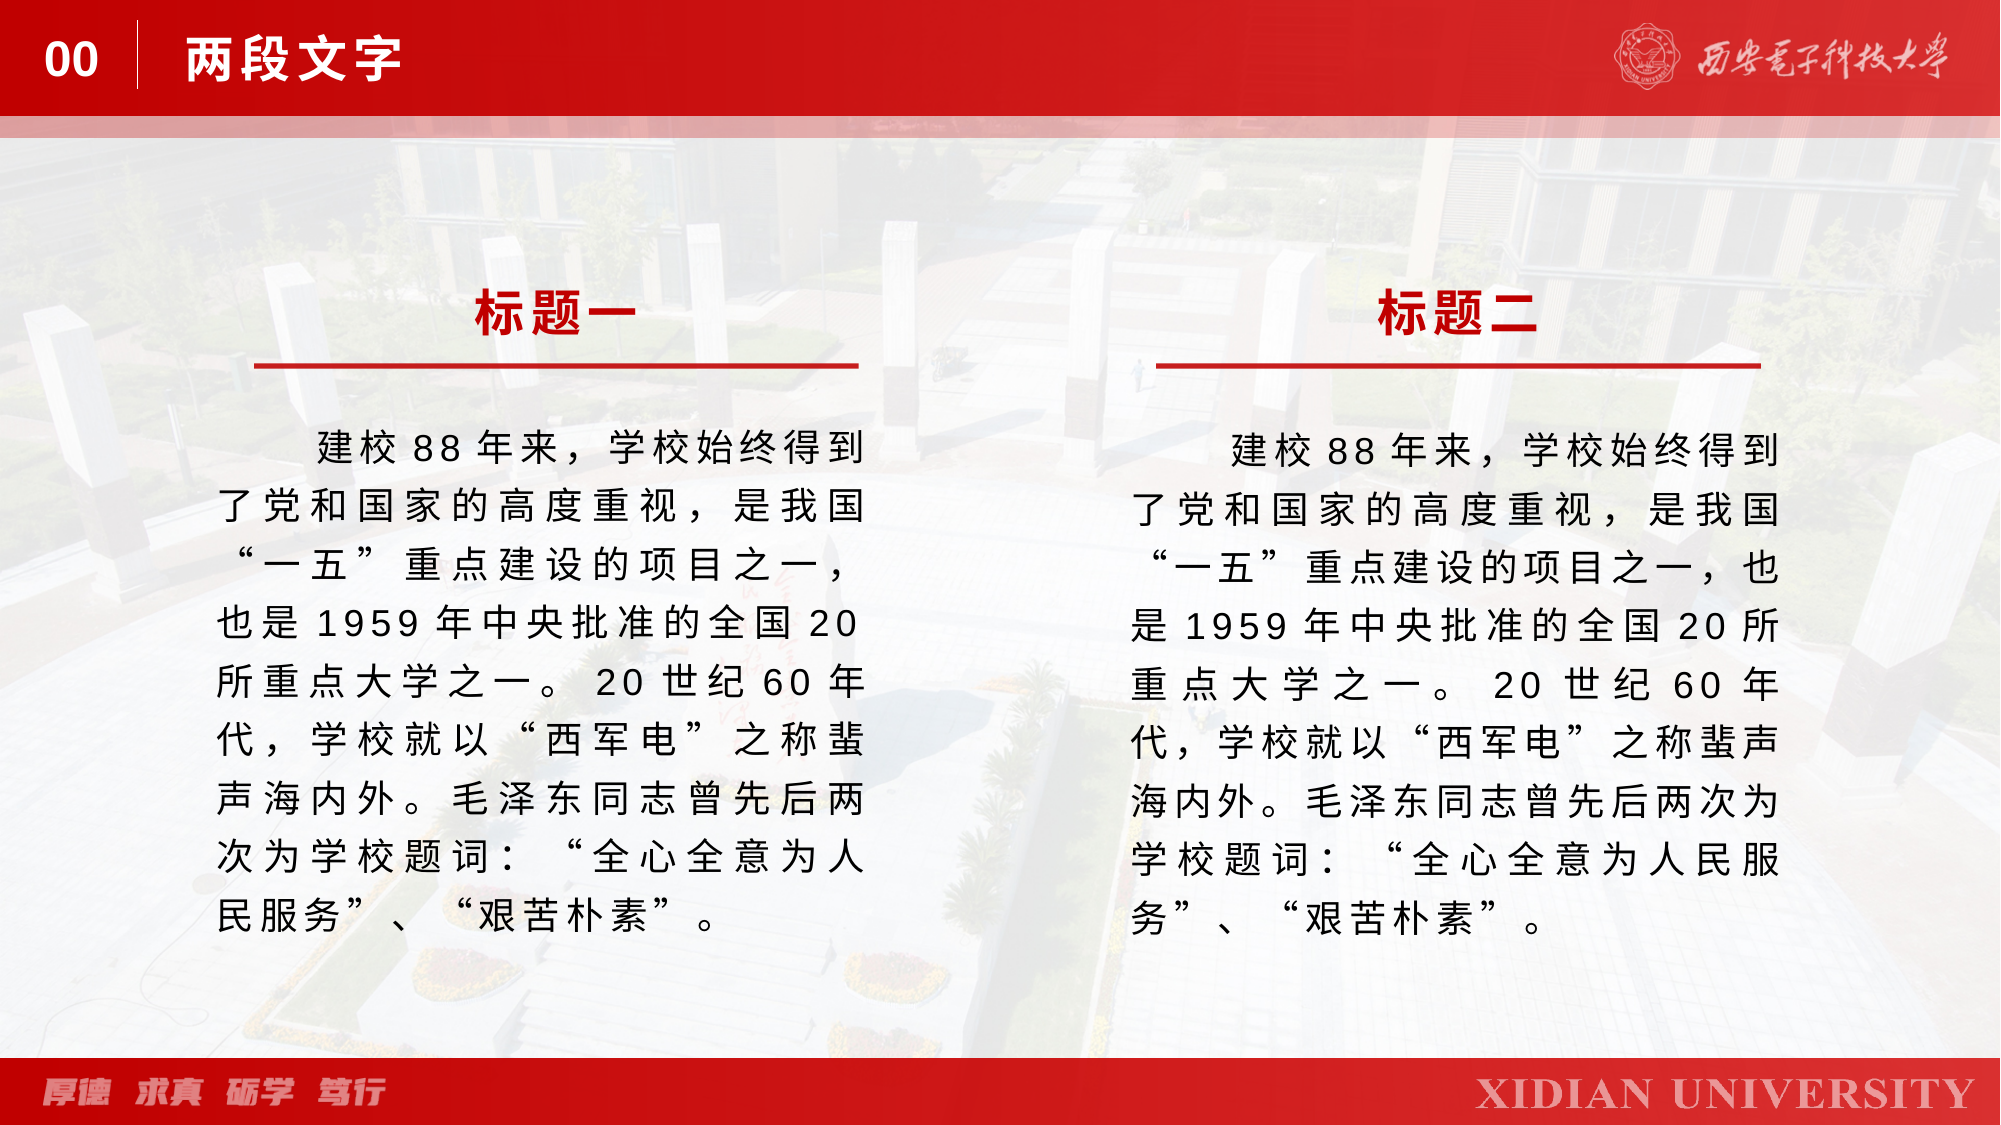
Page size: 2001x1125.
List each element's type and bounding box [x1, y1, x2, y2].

text_box [178, 223, 923, 990]
text_box [1080, 223, 1825, 990]
text_box [21, 22, 1975, 1125]
text_box [0, 0, 2000, 1125]
